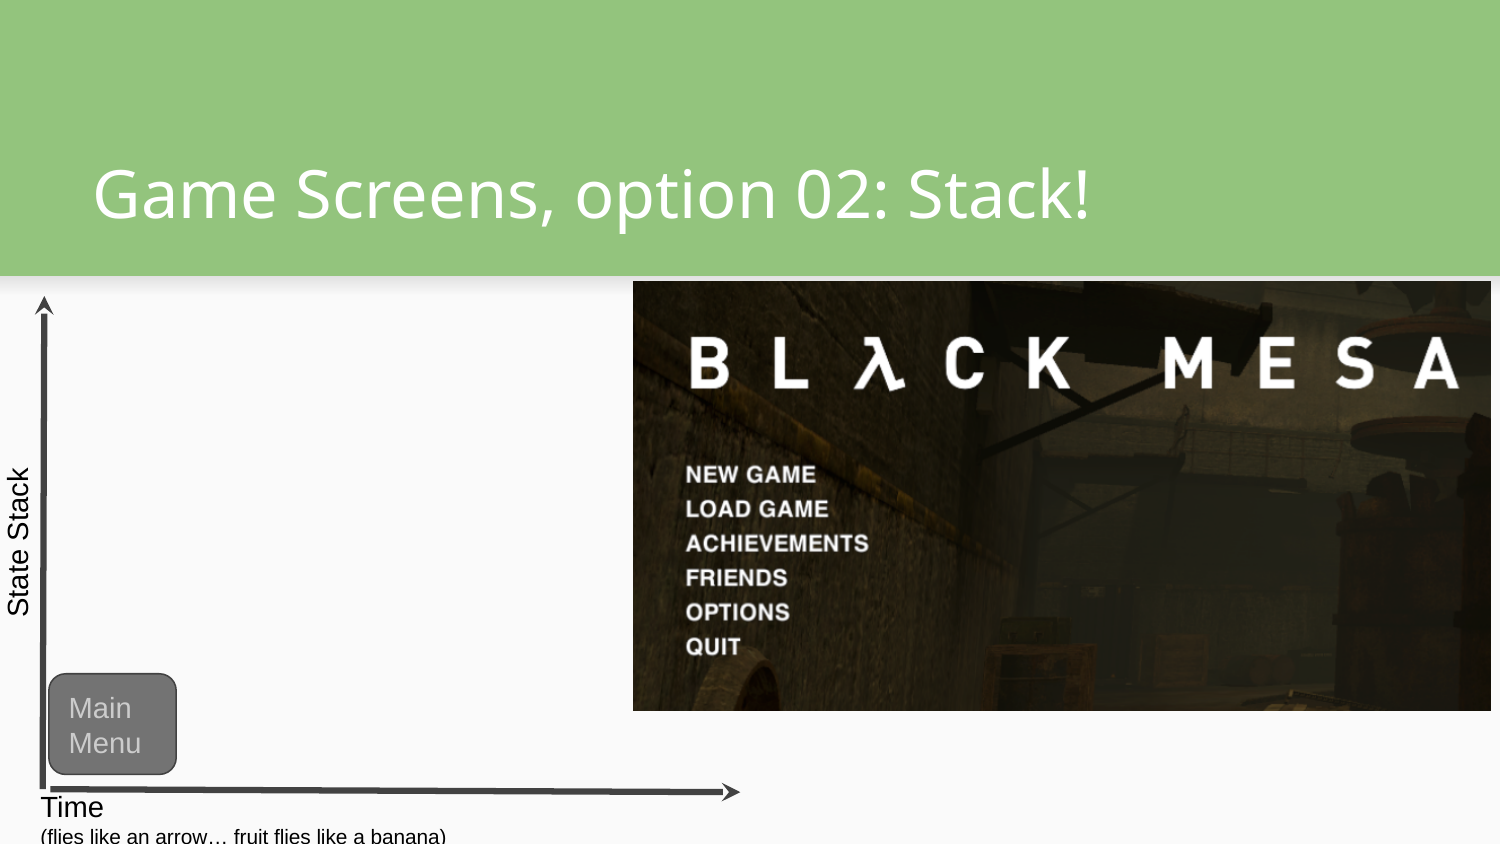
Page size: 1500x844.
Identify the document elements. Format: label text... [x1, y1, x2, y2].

text_box Main Menu [50, 673, 177, 775]
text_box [50, 788, 741, 793]
title Game Screens, option 02: Stack! [77, 121, 1427, 248]
text_box State Stack [0, 406, 32, 679]
text_box Time (flies like an arrow… fruit flies like a banana) [25, 773, 840, 822]
picture [632, 281, 1491, 711]
